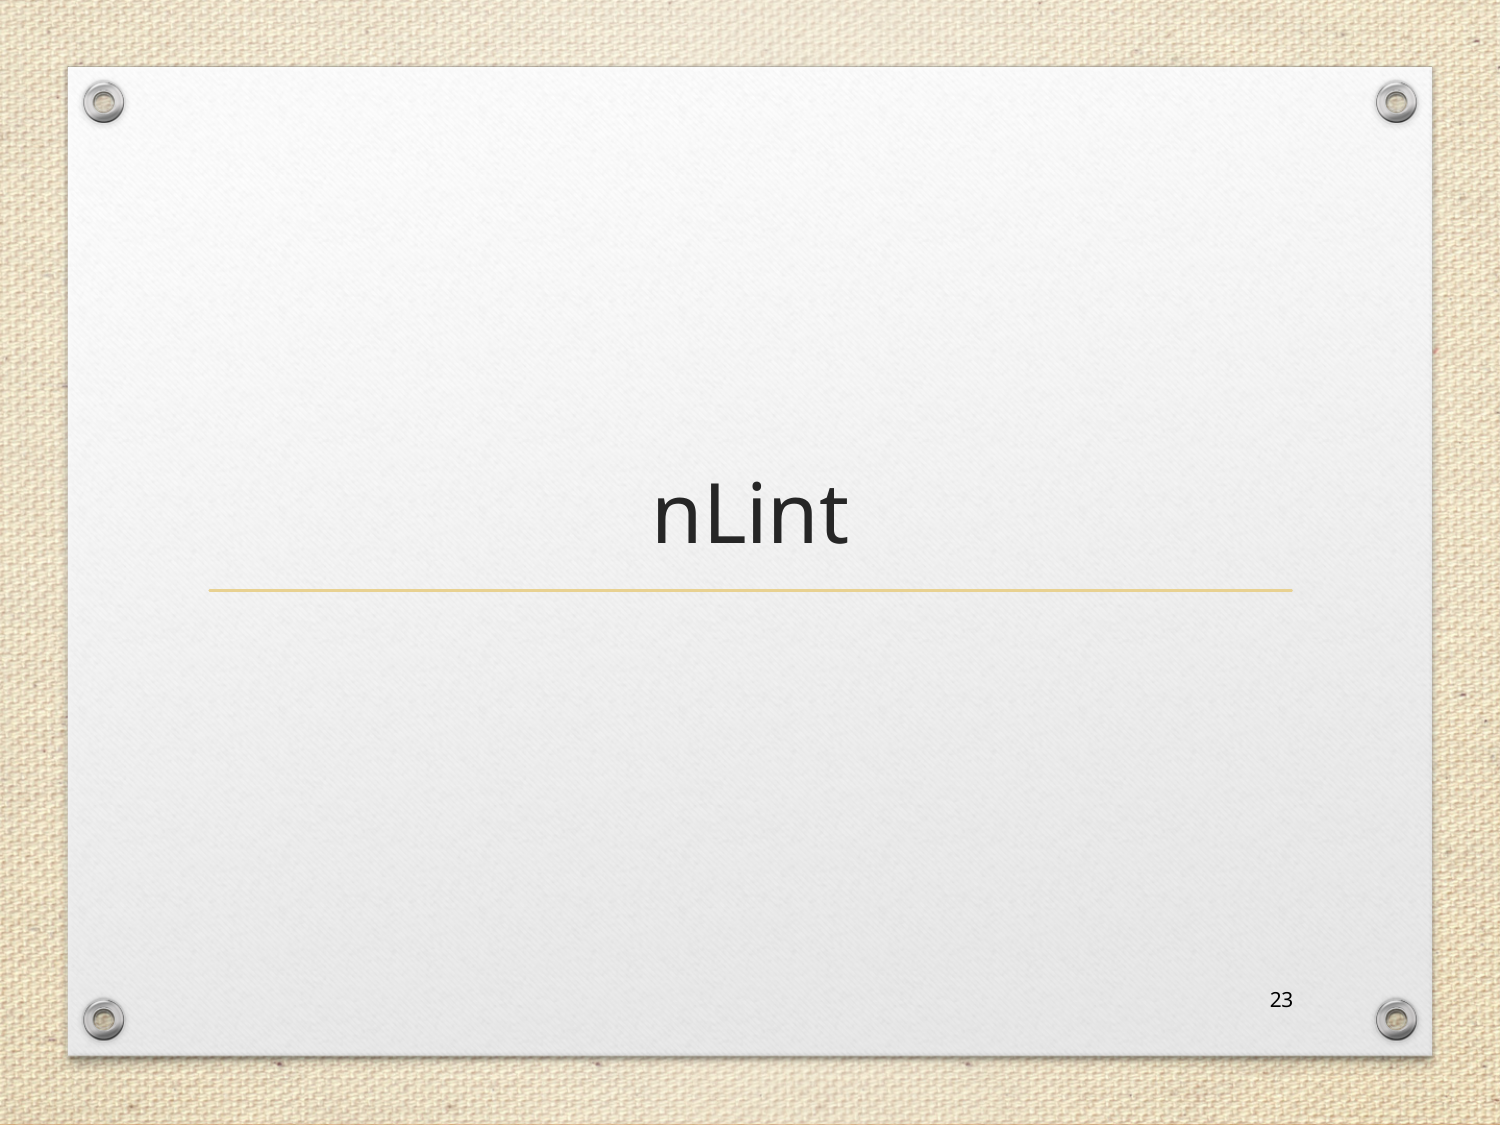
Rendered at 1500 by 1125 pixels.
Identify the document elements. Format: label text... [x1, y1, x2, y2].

title nLint [209, 269, 1292, 569]
picture [0, 0, 1500, 1125]
slide_number 23 [1243, 977, 1309, 1024]
